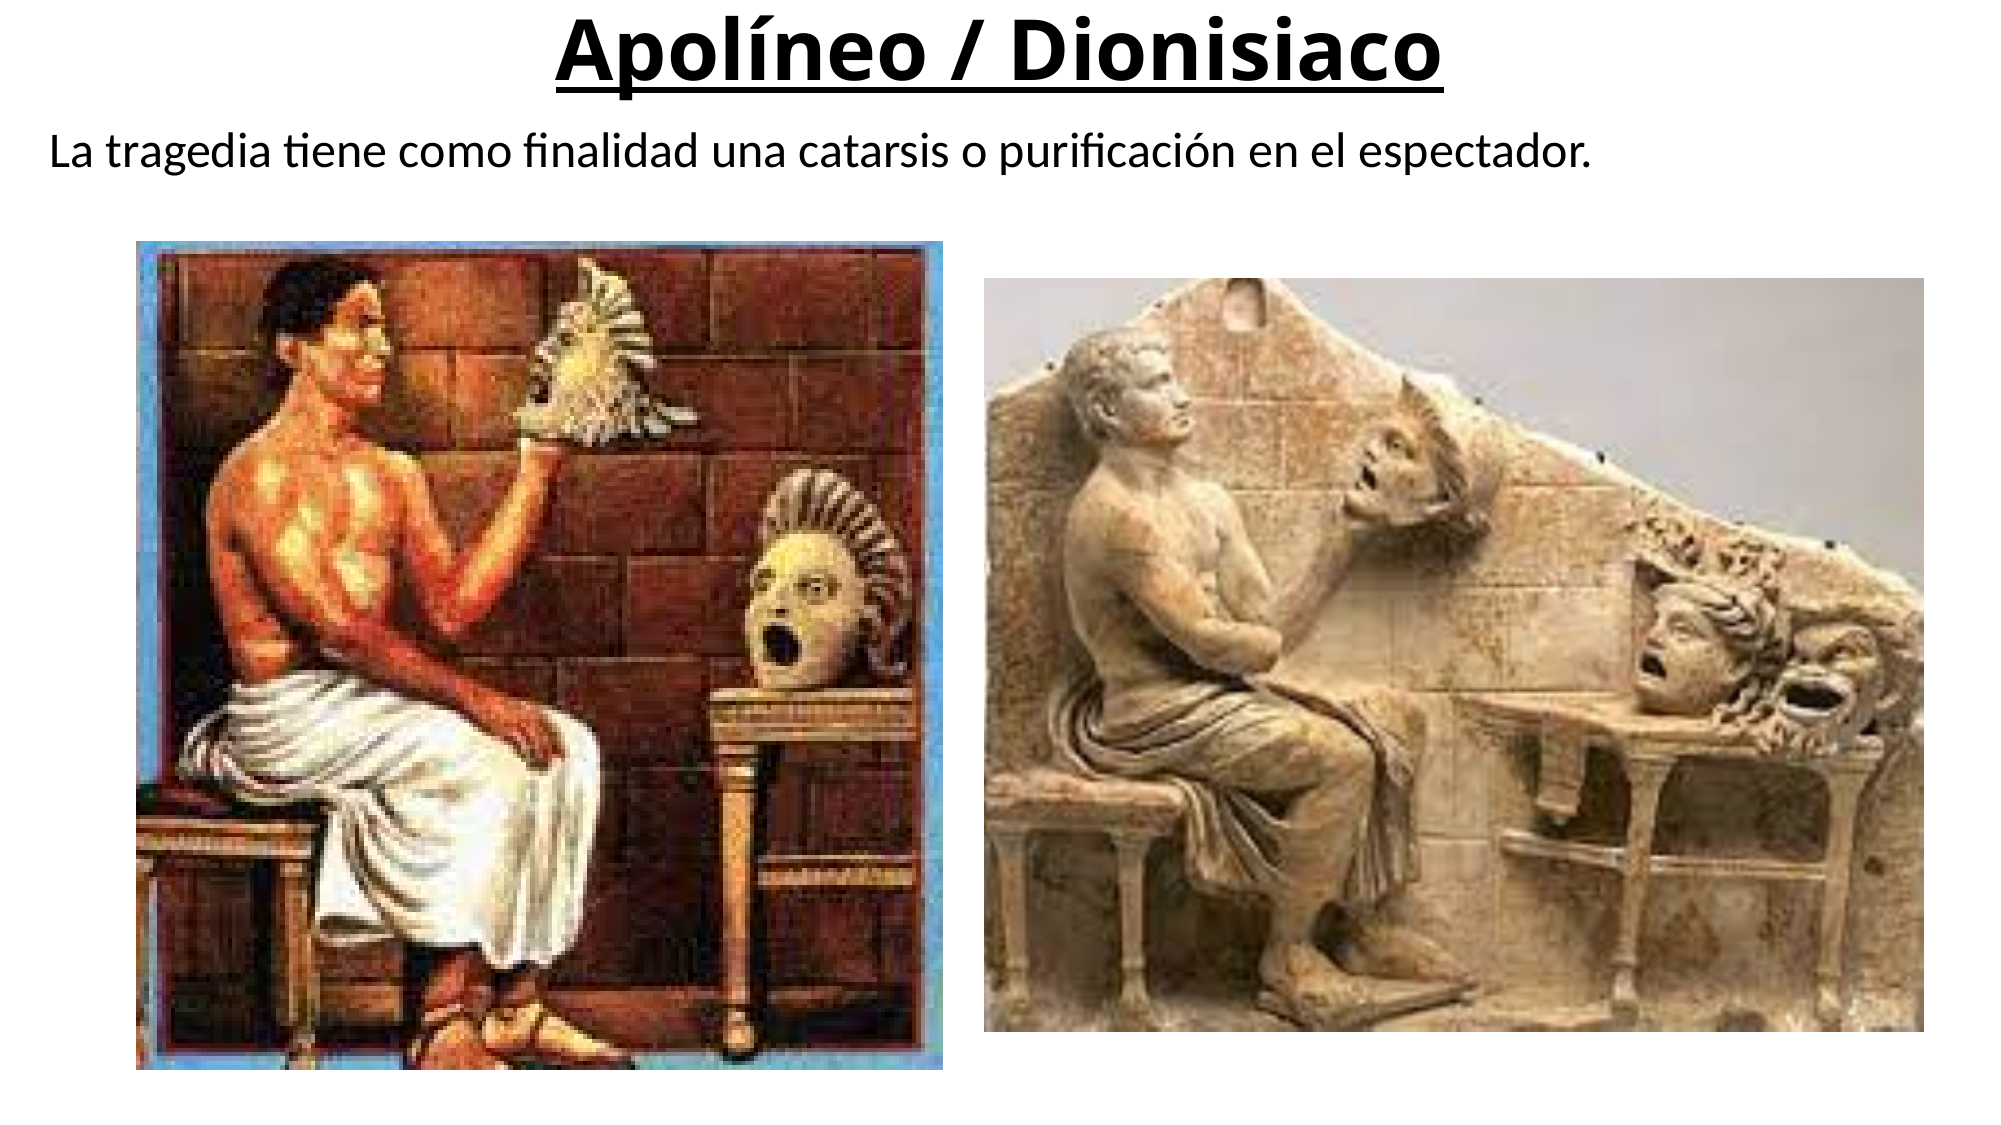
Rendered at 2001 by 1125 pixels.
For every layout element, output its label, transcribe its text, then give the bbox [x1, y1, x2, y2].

picture [136, 241, 943, 1070]
picture [984, 278, 1924, 1033]
title Apolíneo / Dionisiaco [0, 0, 2000, 107]
text_box La tragedia tiene como finalidad una catarsis o purificación en el espectador. [34, 106, 1966, 266]
